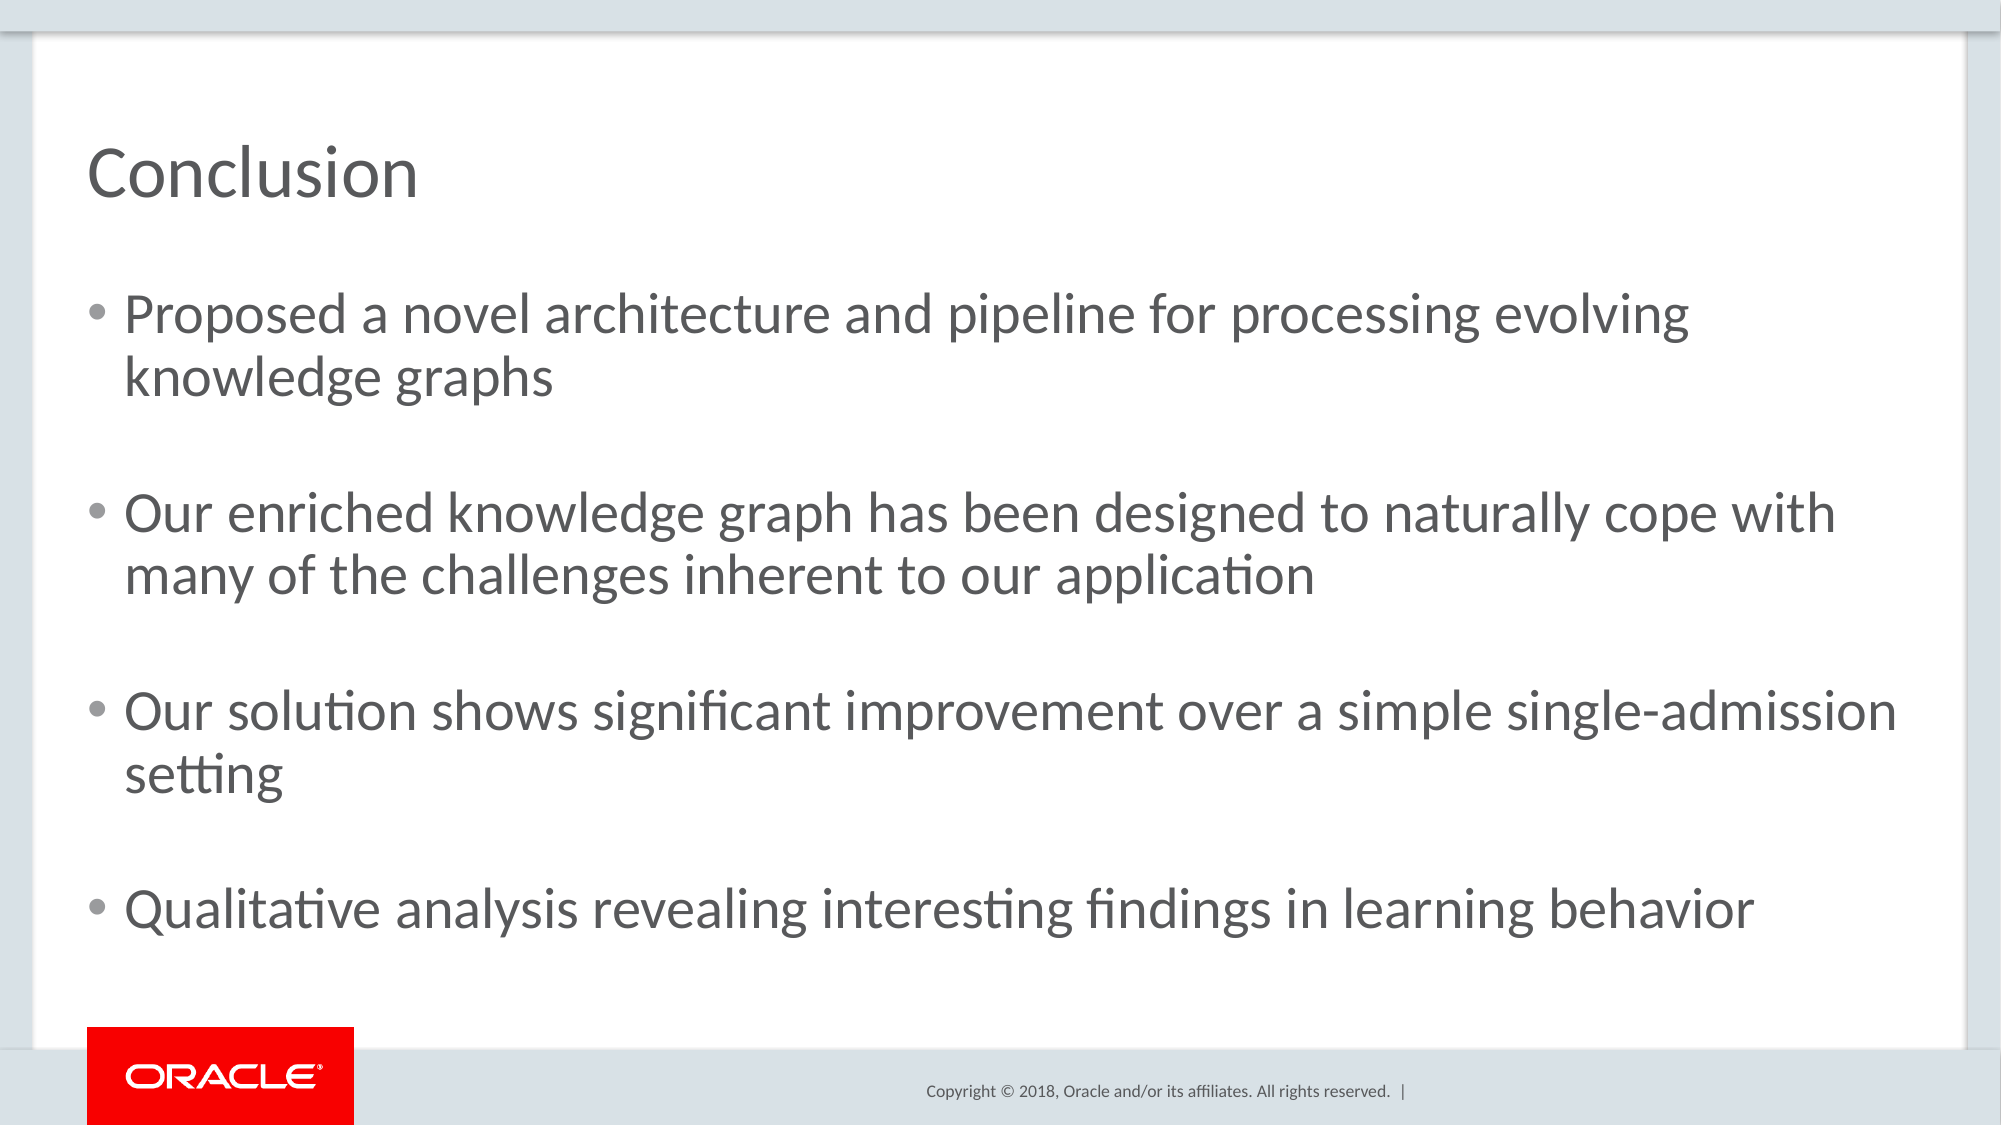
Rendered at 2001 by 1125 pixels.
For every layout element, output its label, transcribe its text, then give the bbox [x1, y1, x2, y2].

list Proposed a novel architecture and pipeline for processing evolving knowledge graphs Our enriched knowledge graph has been designed to naturally cope with many of the challenges inherent to our application Our solution shows significant improvement over a simple single-admission setting Qualitative analysis revealing interesting findings in learning behavior [87, 249, 1913, 975]
picture [87, 1027, 354, 1125]
title Conclusion [87, 66, 1913, 213]
